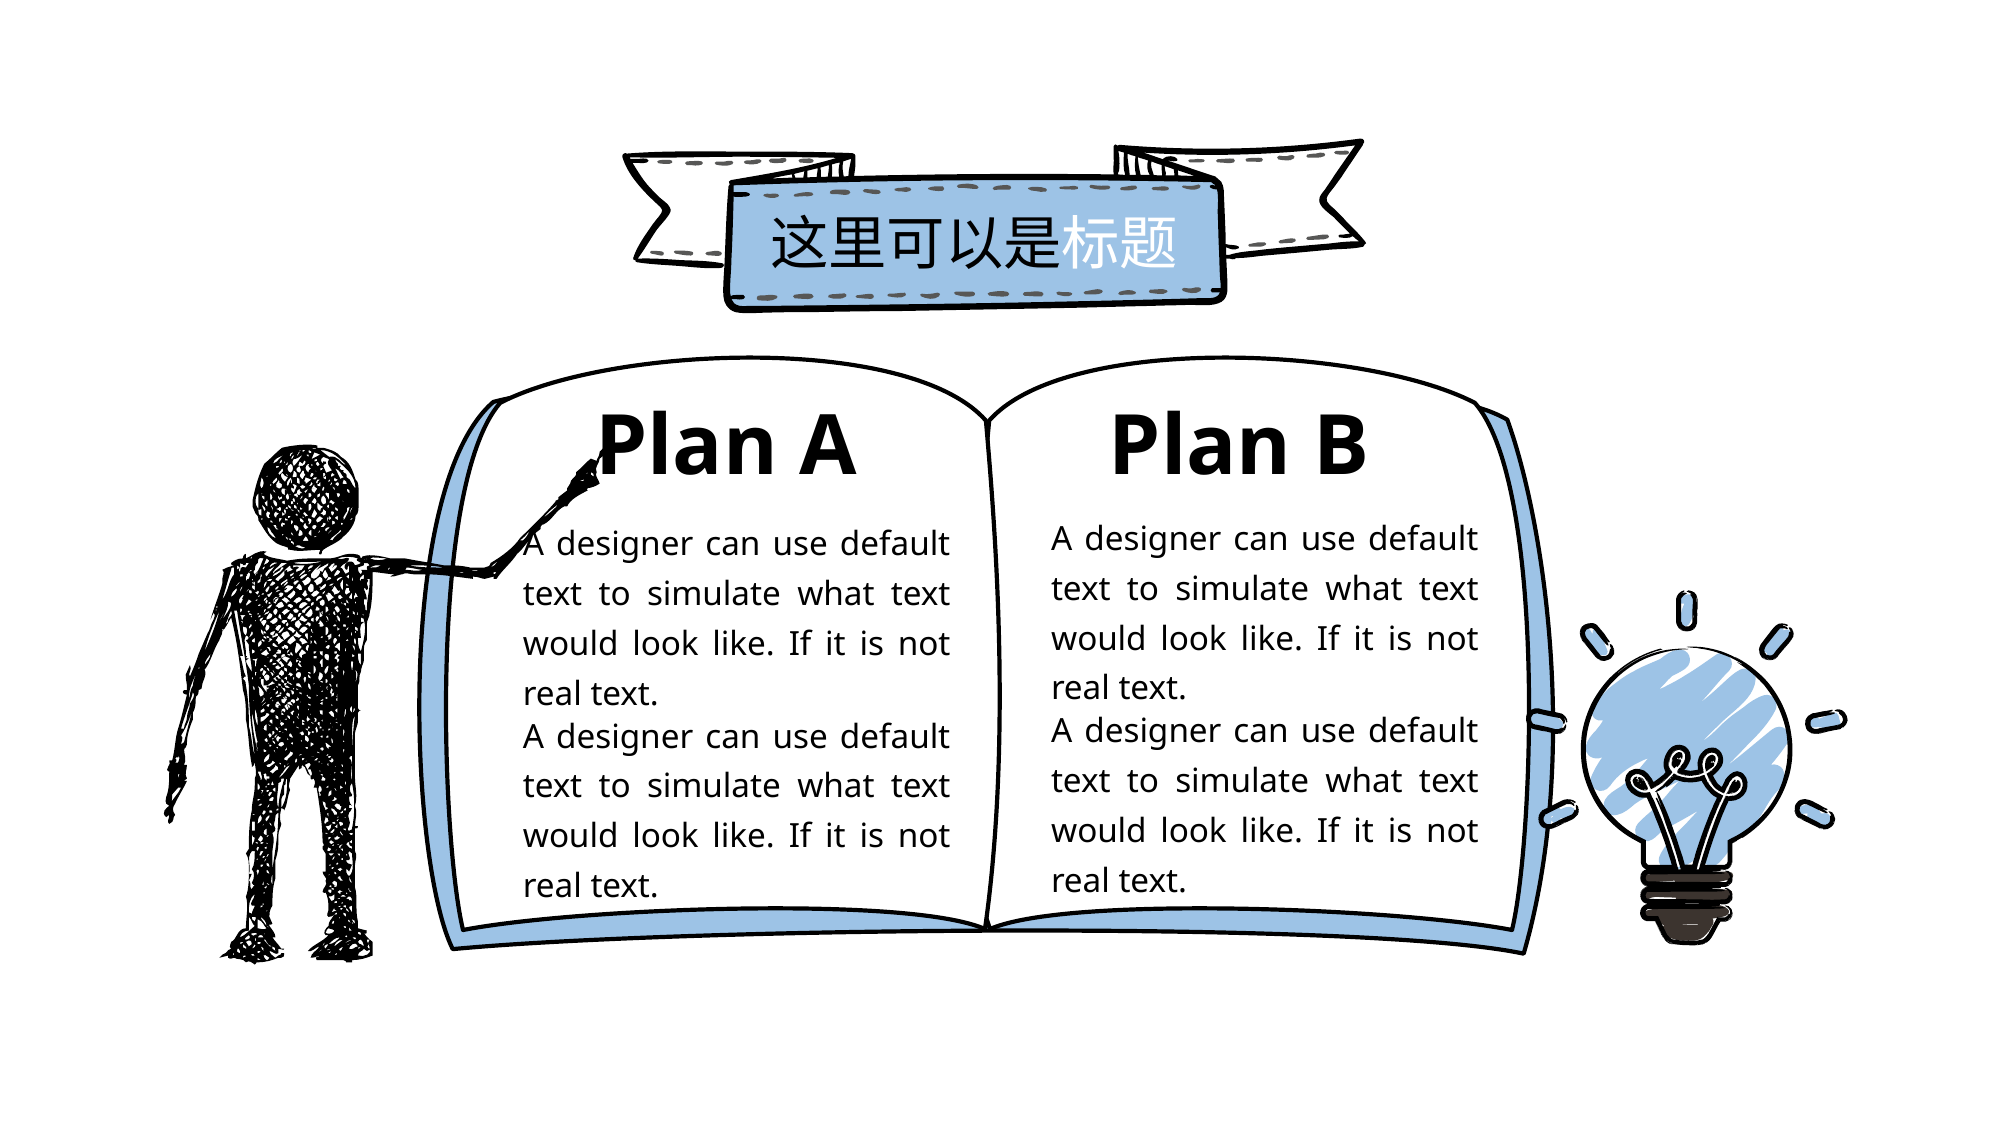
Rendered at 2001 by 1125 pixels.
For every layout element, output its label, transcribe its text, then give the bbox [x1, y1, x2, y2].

text_box Plan A [580, 383, 873, 499]
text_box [160, 440, 612, 965]
text_box [1481, 407, 1546, 590]
text_box [478, 356, 1001, 930]
text_box [987, 356, 1526, 932]
text_box A designer can use default text to simulate what text would look like. If it is not real text. [612, 720, 966, 912]
text_box A designer can use default text to simulate what text would look like. If it is not real text. [612, 505, 966, 720]
text_box [612, 853, 1527, 955]
text_box [463, 397, 507, 440]
text_box Plan B [1094, 383, 1385, 499]
text_box A designer can use default text to simulate what text would look like. If it is not real text. [1036, 715, 1494, 907]
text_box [621, 138, 1367, 315]
text_box A designer can use default text to simulate what text would look like. If it is not real text. [1036, 499, 1494, 715]
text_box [1525, 590, 1848, 946]
